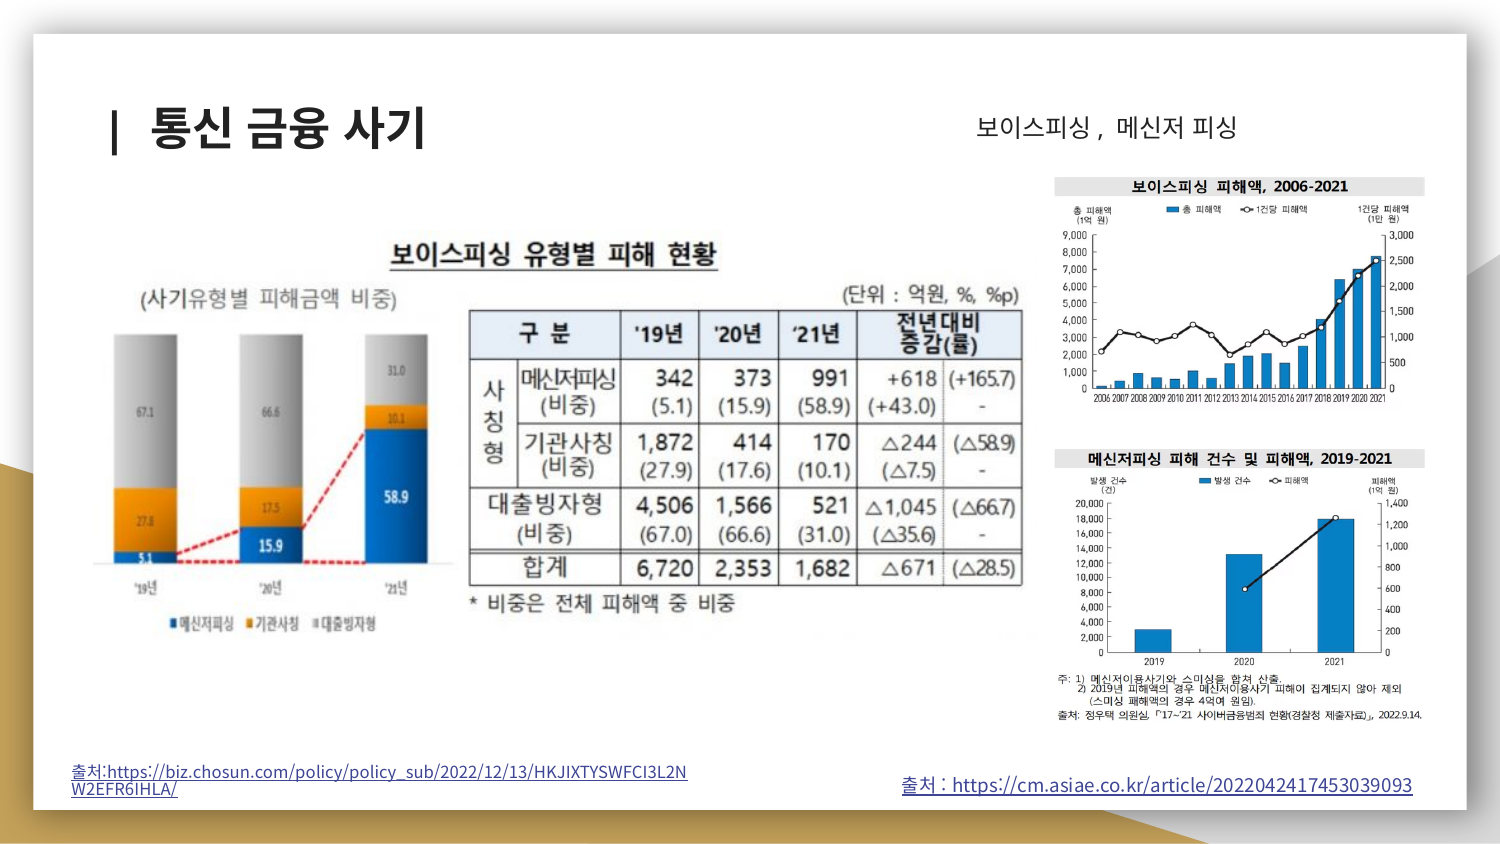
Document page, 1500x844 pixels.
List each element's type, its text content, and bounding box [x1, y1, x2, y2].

title 보이스피싱, 메신저 피싱 [796, 72, 1426, 183]
picture [93, 230, 1038, 639]
picture [1047, 170, 1426, 730]
text_box 출처:https://biz.chosun.com/policy/policy_sub/2022/12/13/HKJIXTYSWFCI3L2NW2EFR6IHLA/ [56, 750, 710, 774]
text_box 출처 : https://cm.asiae.co.kr/article/2022042417453039093 [886, 761, 1453, 786]
title | 통신 금융 사기 [86, 84, 1042, 195]
